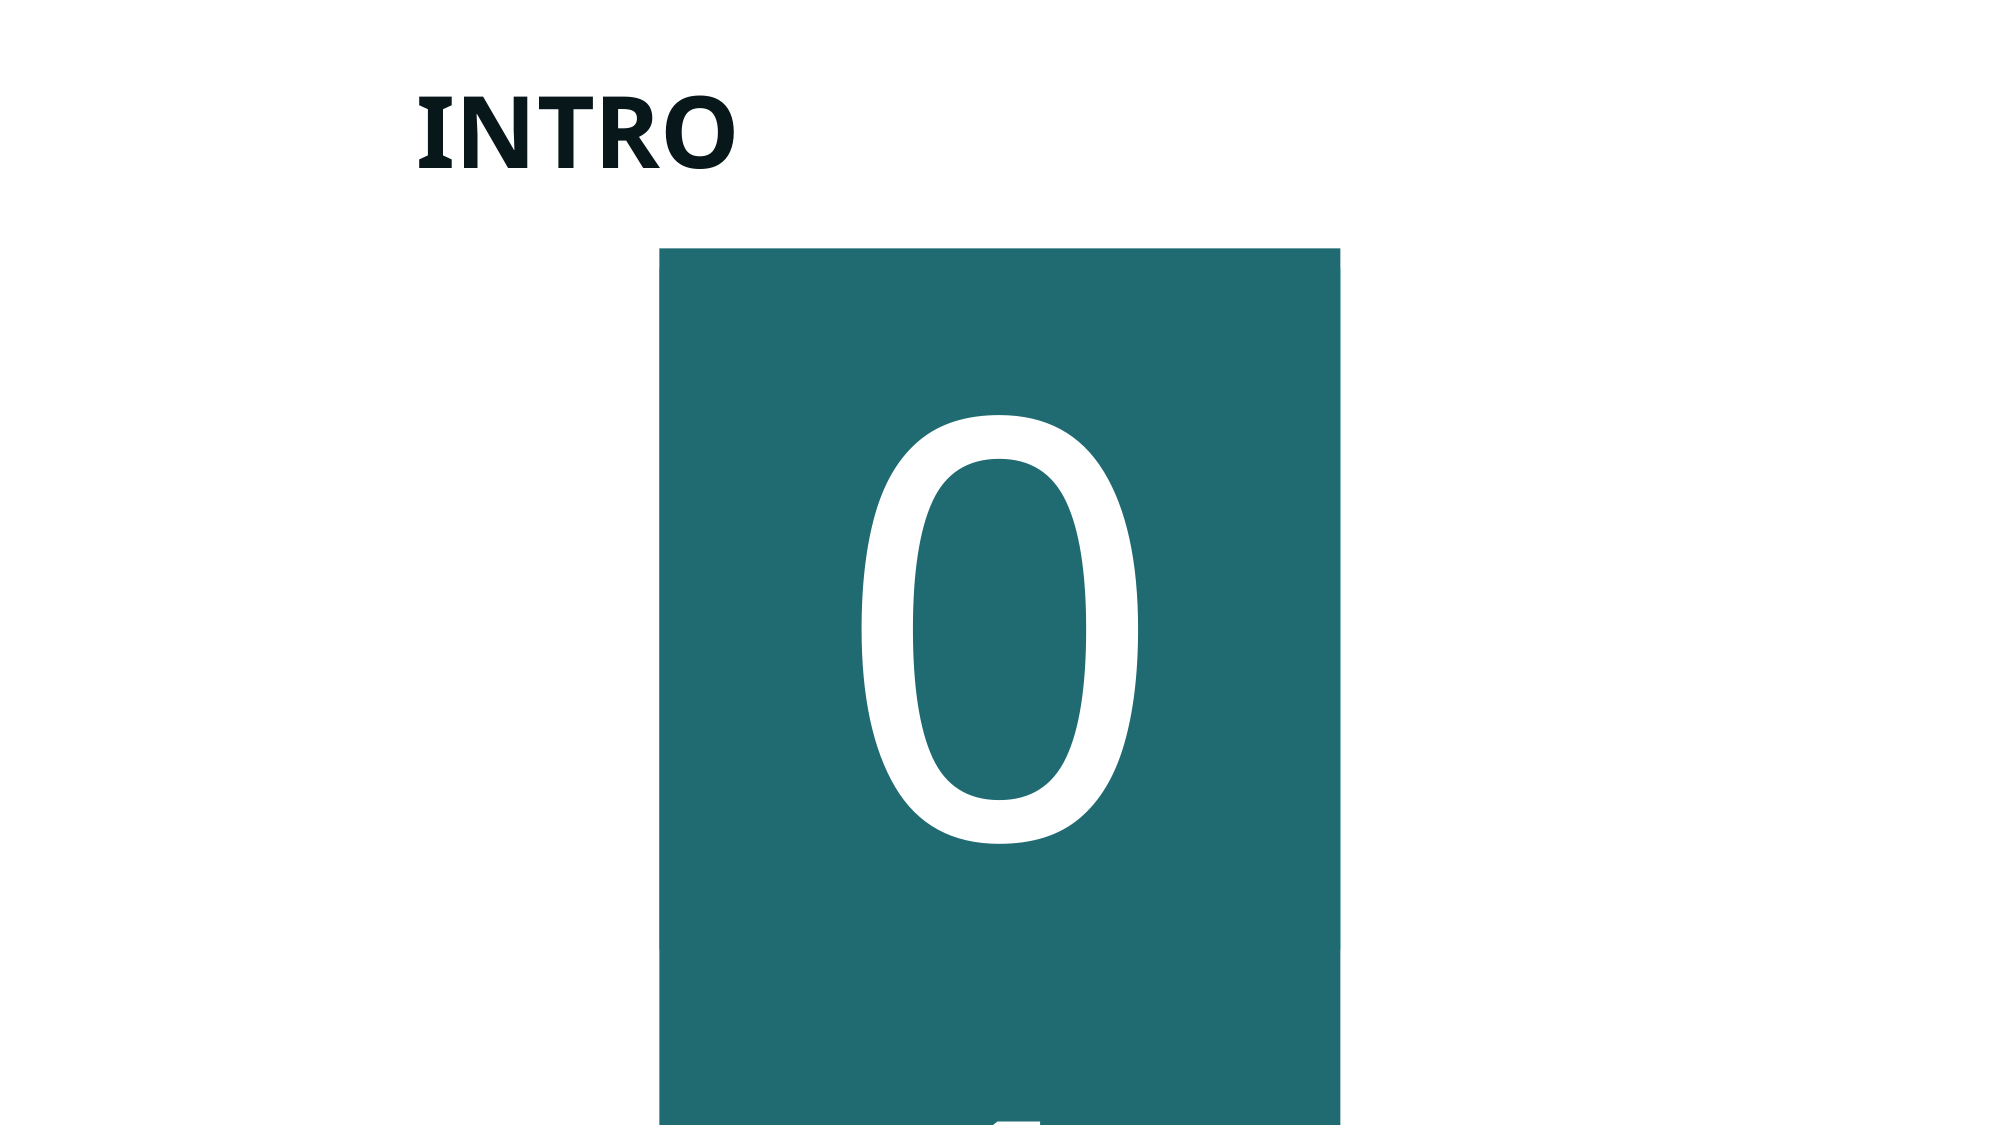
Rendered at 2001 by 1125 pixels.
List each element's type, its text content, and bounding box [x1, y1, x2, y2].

text_box 01 [659, 248, 1341, 1125]
text_box INTRO [0, 75, 1158, 198]
